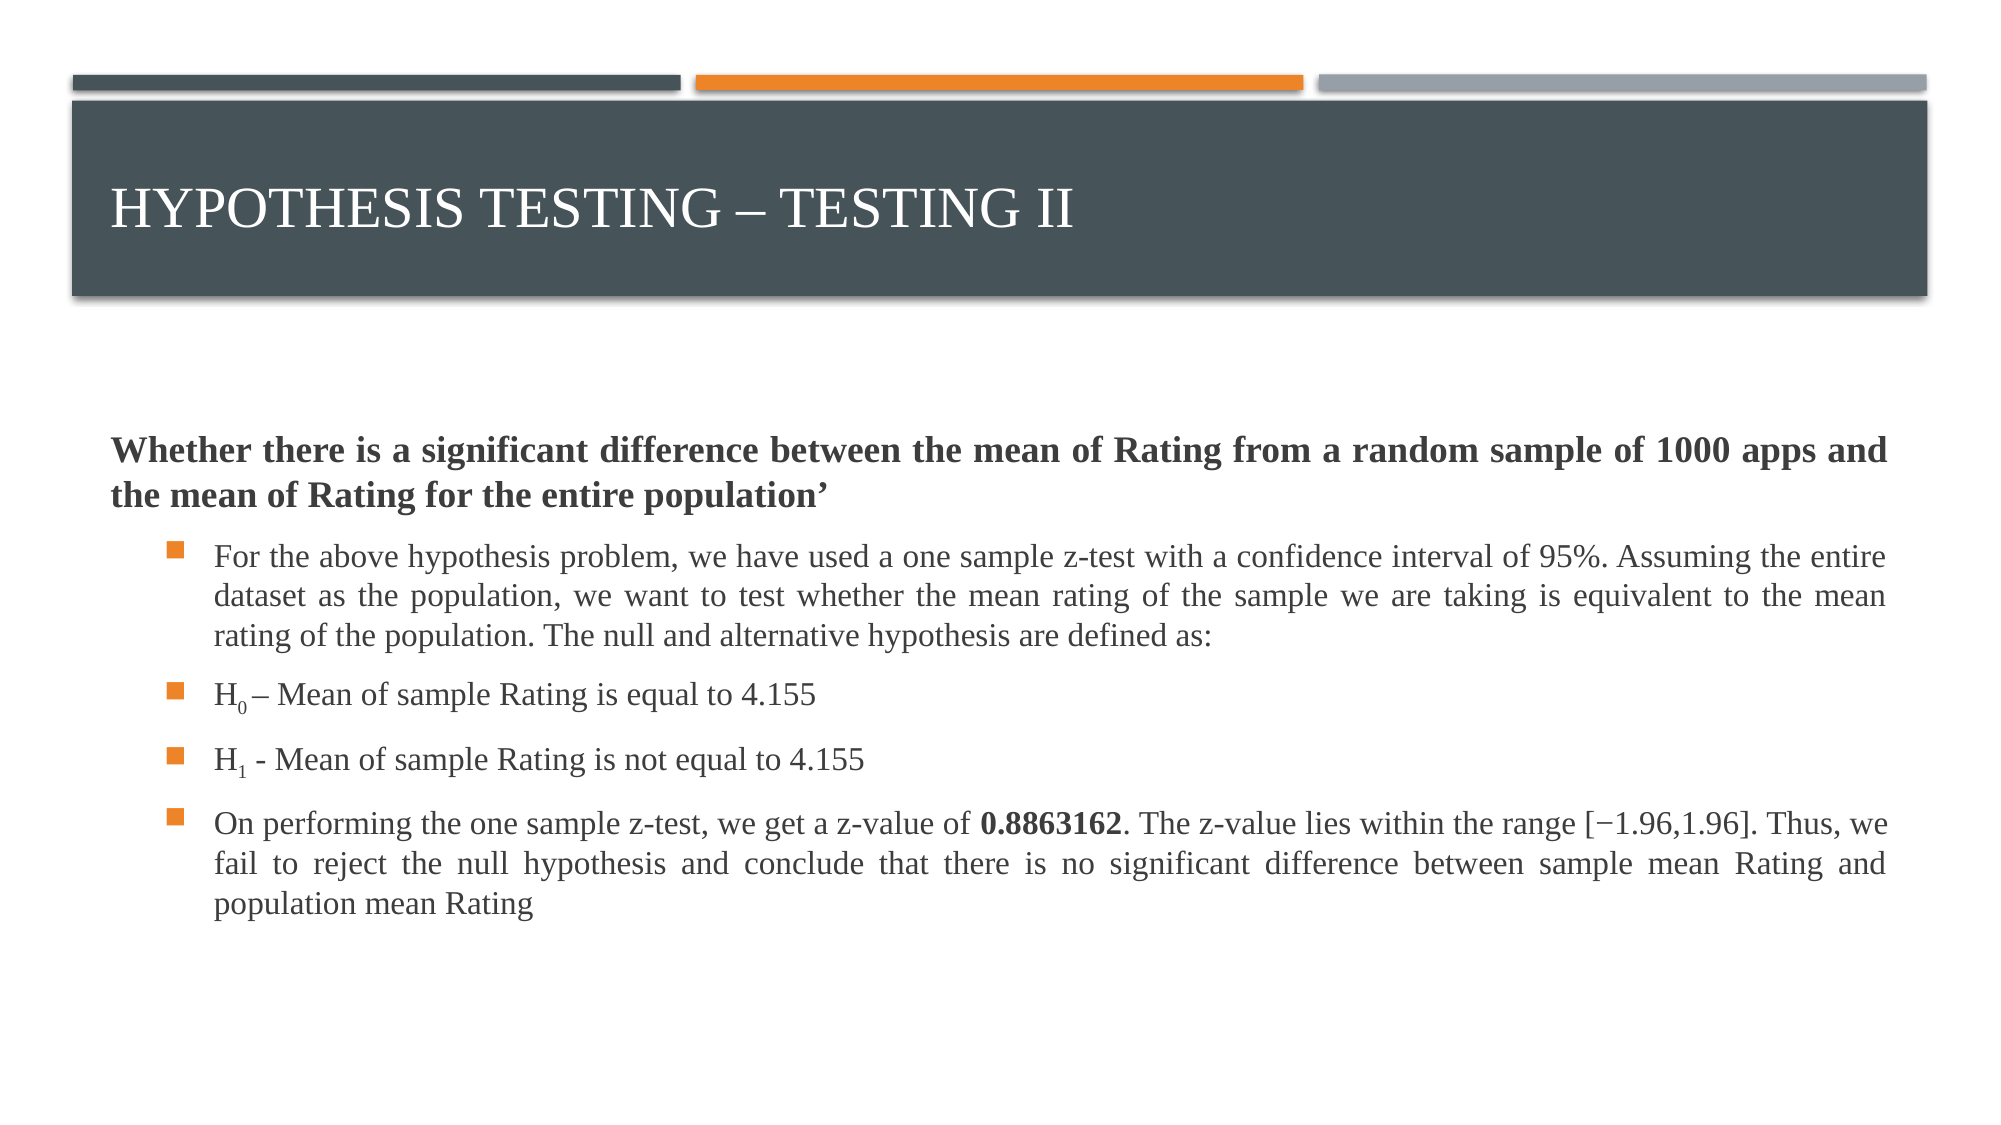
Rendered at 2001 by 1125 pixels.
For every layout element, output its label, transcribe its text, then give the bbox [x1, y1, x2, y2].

list Whether there is a significant difference between the mean of Rating from a random sample of 1000 apps and the mean of Rating for the entire population’ For the above hypothesis problem, we have used a one sample z-test with a confidence interval of 95%. Assuming the entire dataset as the population, we want to test whether the mean rating of the sample we are taking is equivalent to the mean rating of the population. The null and alternative hypothesis are defined as: H0 – Mean of sample Rating is equal to 4.155 H1 - Mean of sample Rating is not equal to 4.155 On performing the one sample z-test, we get a z-value of 0.8863162. The z-value lies within the range [−1.96,1.96]. Thus, we fail to reject the null hypothesis and conclude that there is no significant difference between sample mean Rating and population mean Rating [95, 352, 1905, 956]
title Hypothesis testing – Testing II [95, 80, 1905, 248]
